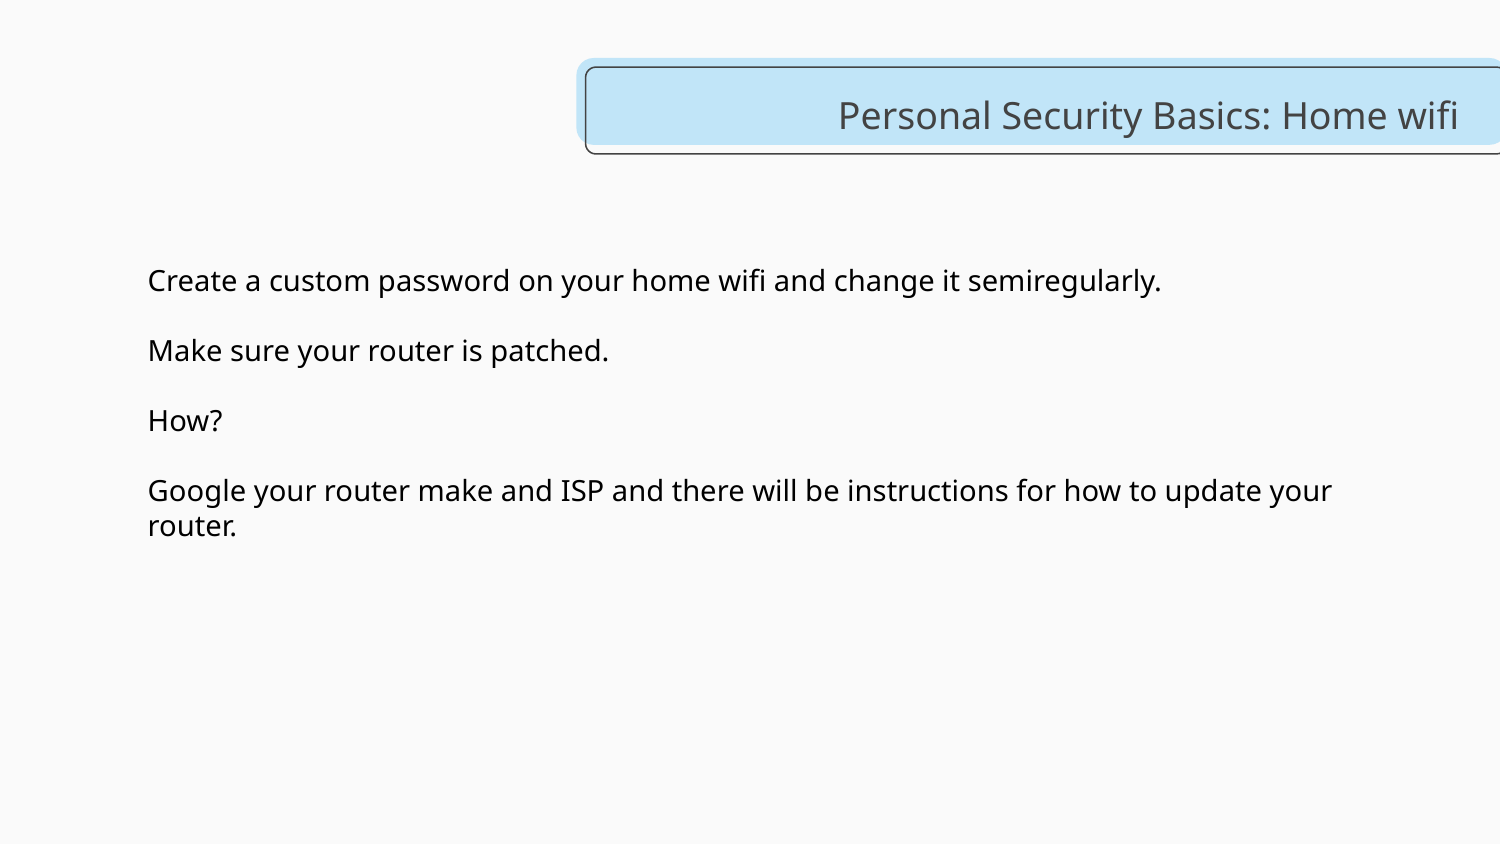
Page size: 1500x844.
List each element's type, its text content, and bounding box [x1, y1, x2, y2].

title Personal Security Basics: Home wifi [561, 75, 1475, 154]
text_box Create a custom password on your home wifi and change it semiregularly. Make sure your router is patched. How? Google your router make and ISP and there will be instructions for how to update your router. [132, 247, 1367, 663]
